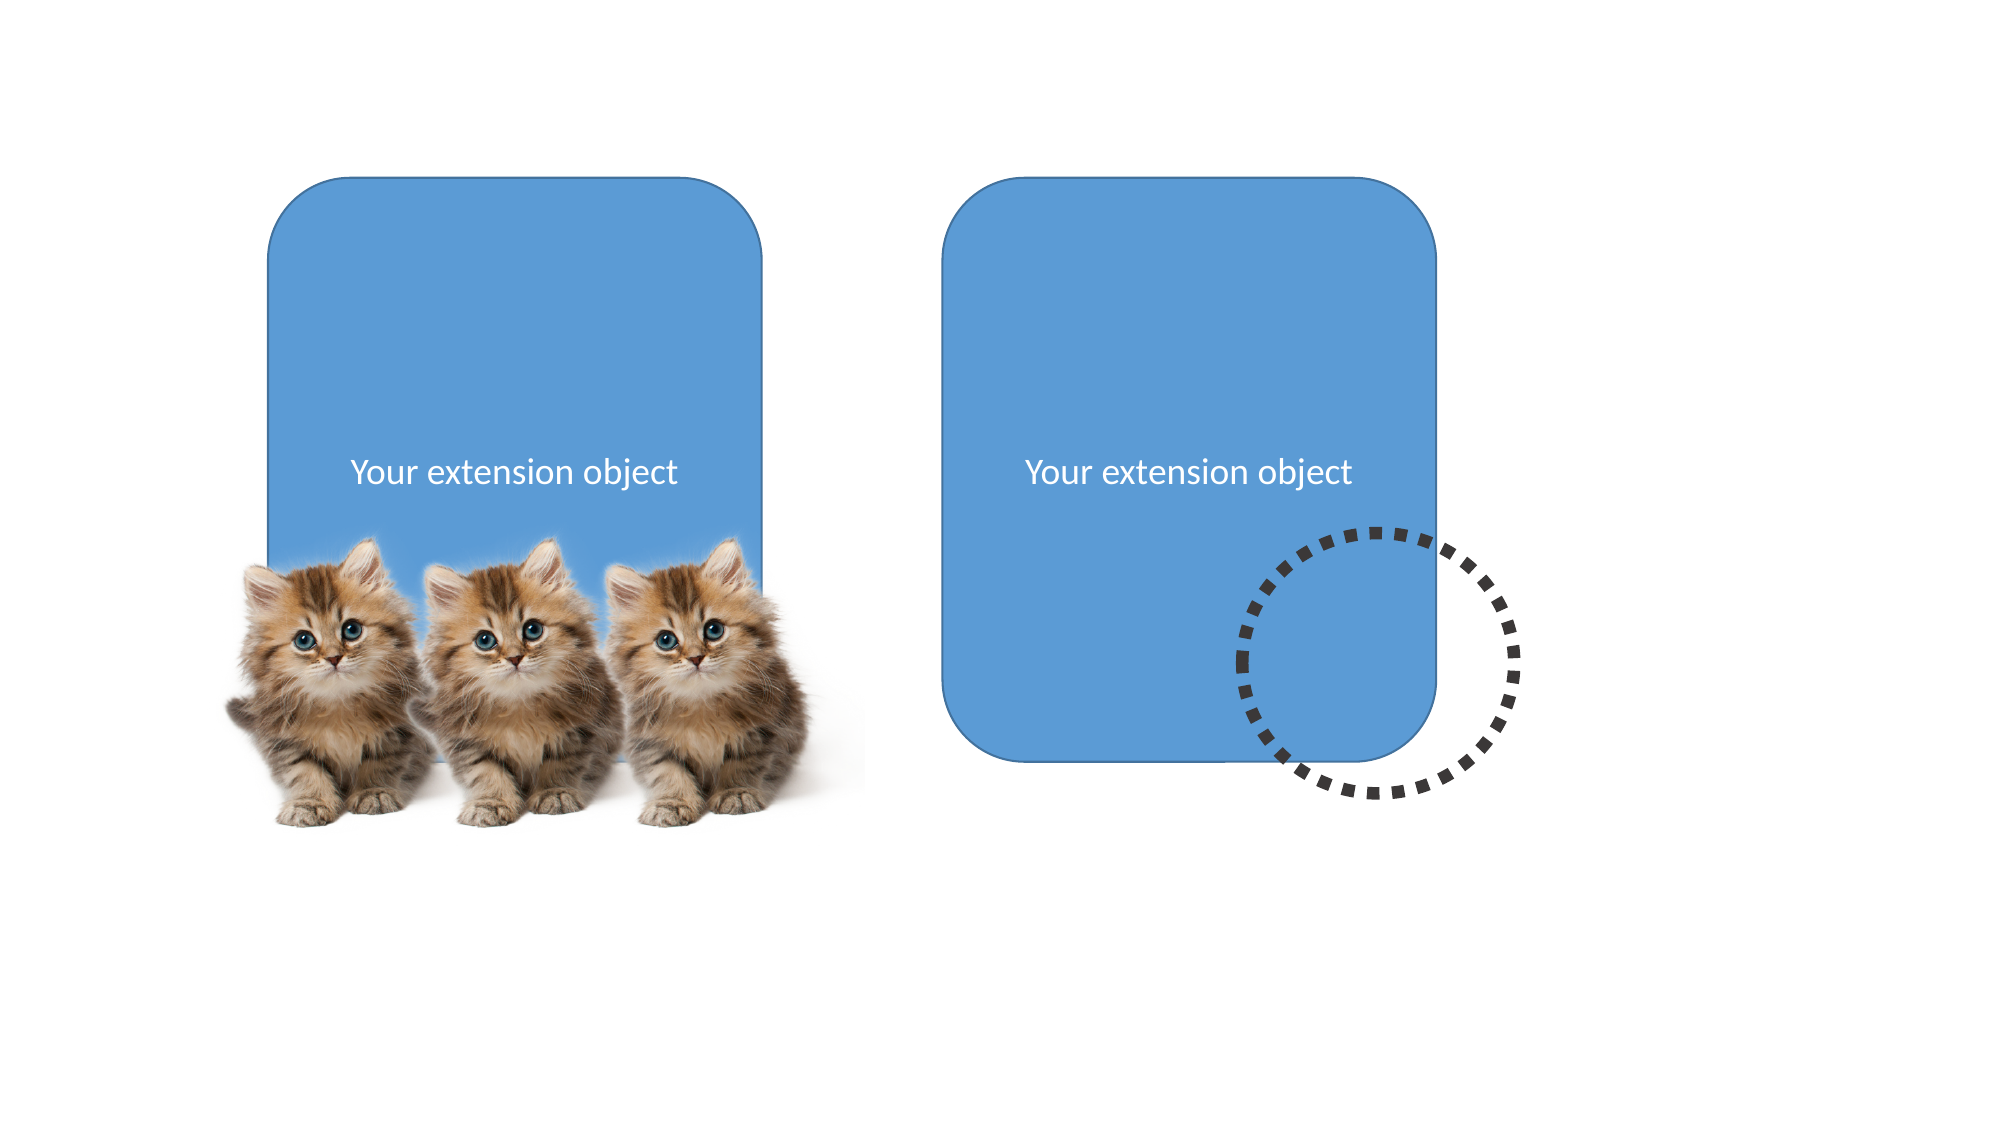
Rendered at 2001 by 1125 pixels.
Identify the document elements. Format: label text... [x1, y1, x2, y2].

text_box [1241, 532, 1516, 795]
text_box Your extension object [266, 176, 763, 506]
picture [197, 506, 865, 861]
text_box Your extension object [941, 176, 1438, 763]
